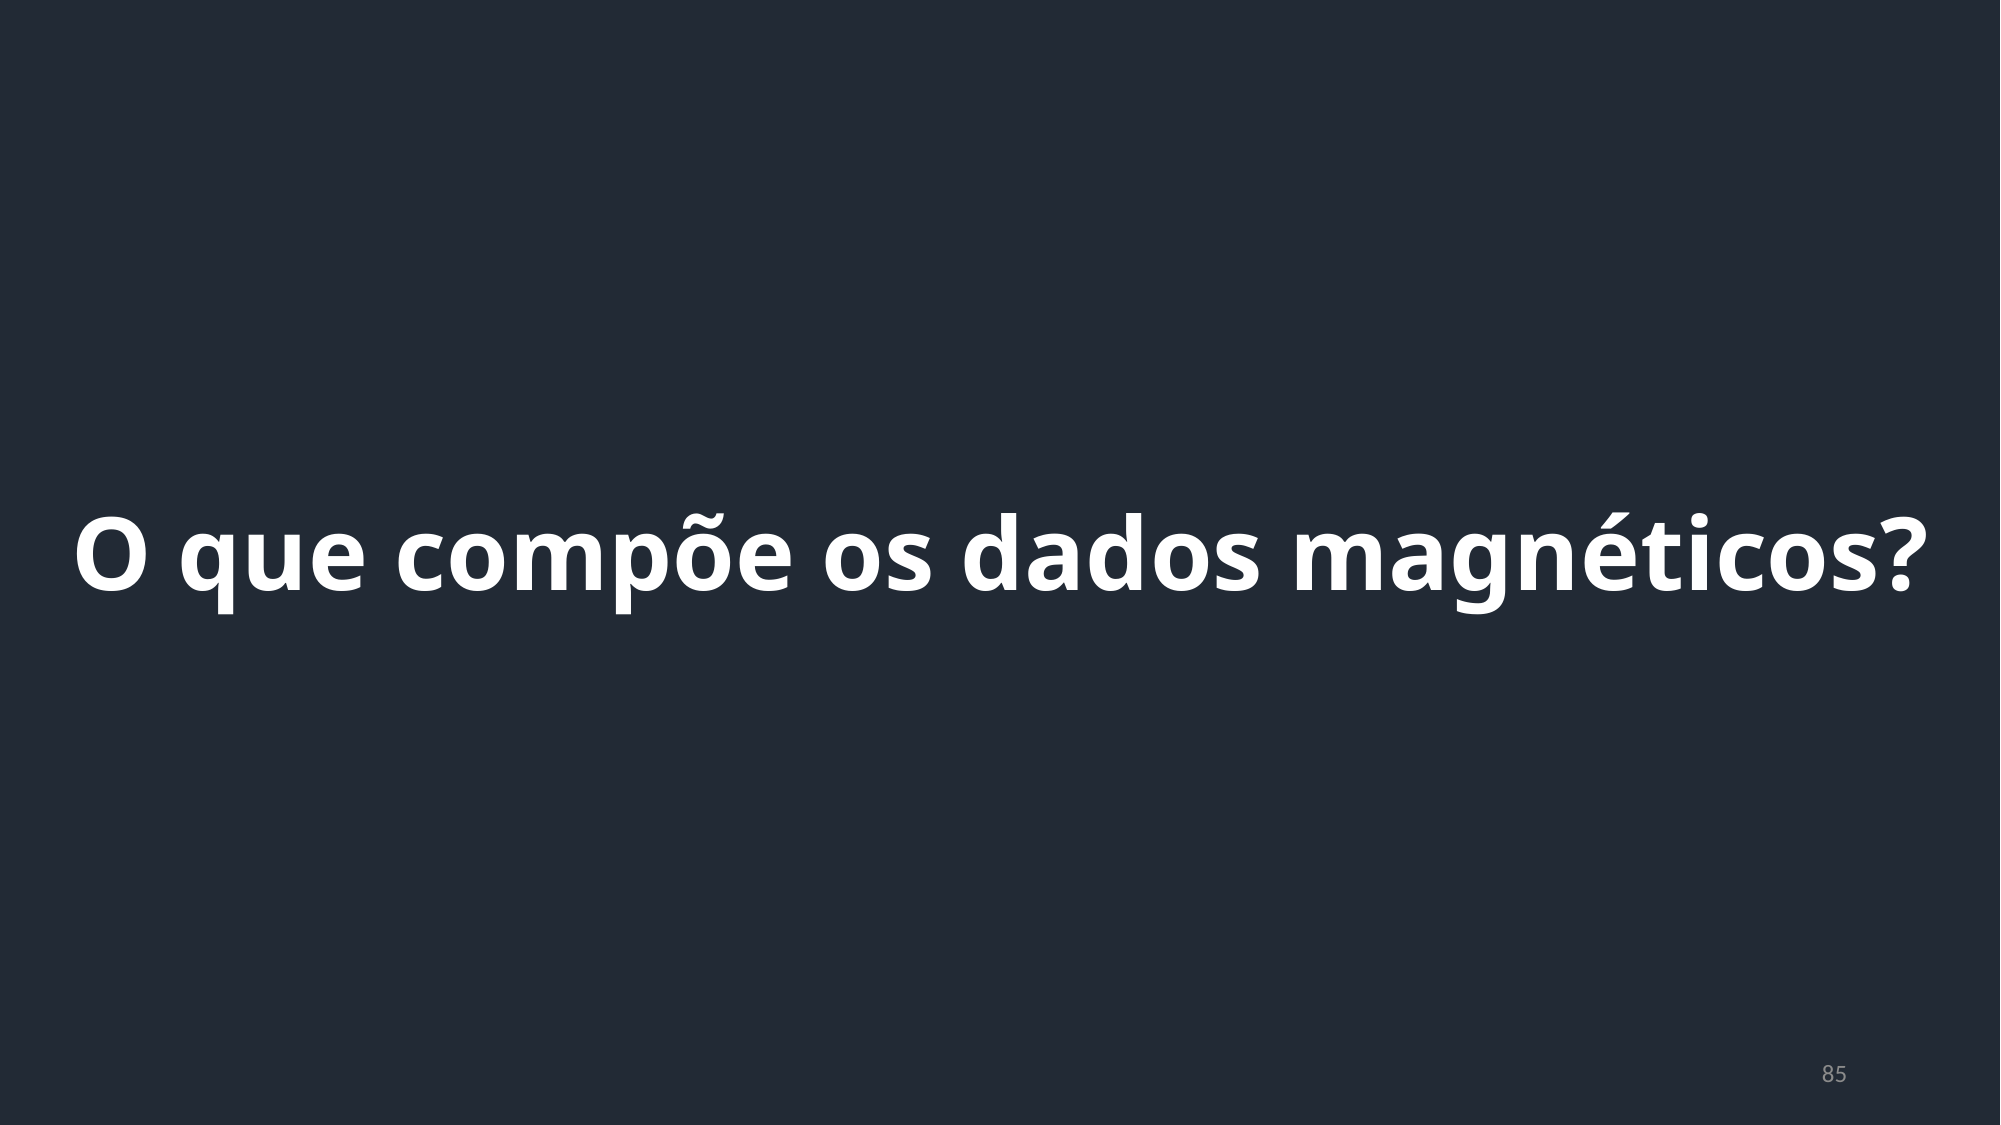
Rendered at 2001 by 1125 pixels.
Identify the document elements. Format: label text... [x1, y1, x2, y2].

text_box O que compõe os dados magnéticos? [31, 495, 1969, 630]
slide_number 85 [1412, 1042, 1863, 1103]
